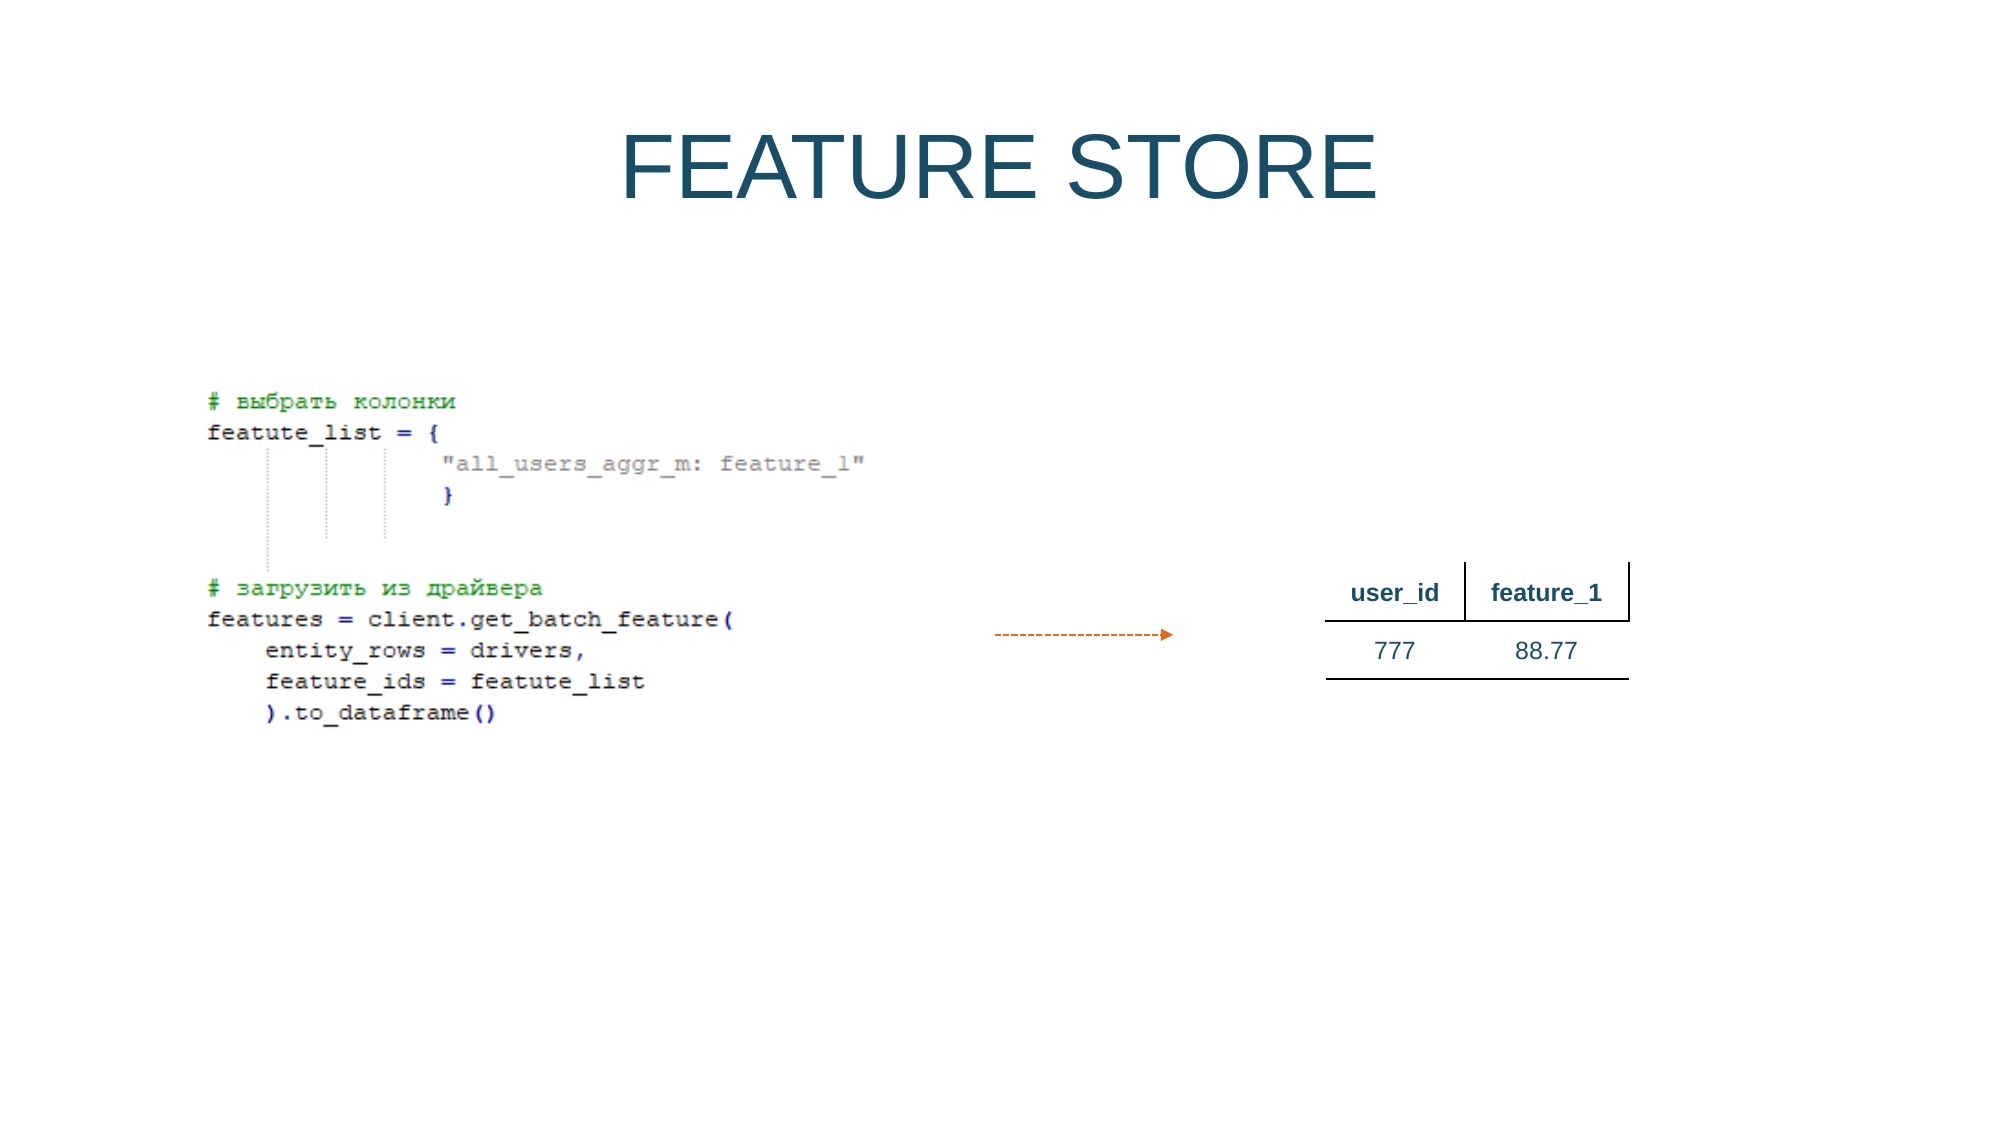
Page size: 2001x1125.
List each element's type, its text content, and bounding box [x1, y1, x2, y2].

title FEATURE STORE [137, 59, 1863, 278]
table_header feature_1 [1466, 563, 1628, 620]
picture [205, 385, 877, 740]
table_header user_id [1327, 563, 1464, 620]
table_cell 88.77 [1465, 622, 1629, 678]
table_cell 777 [1326, 622, 1465, 678]
